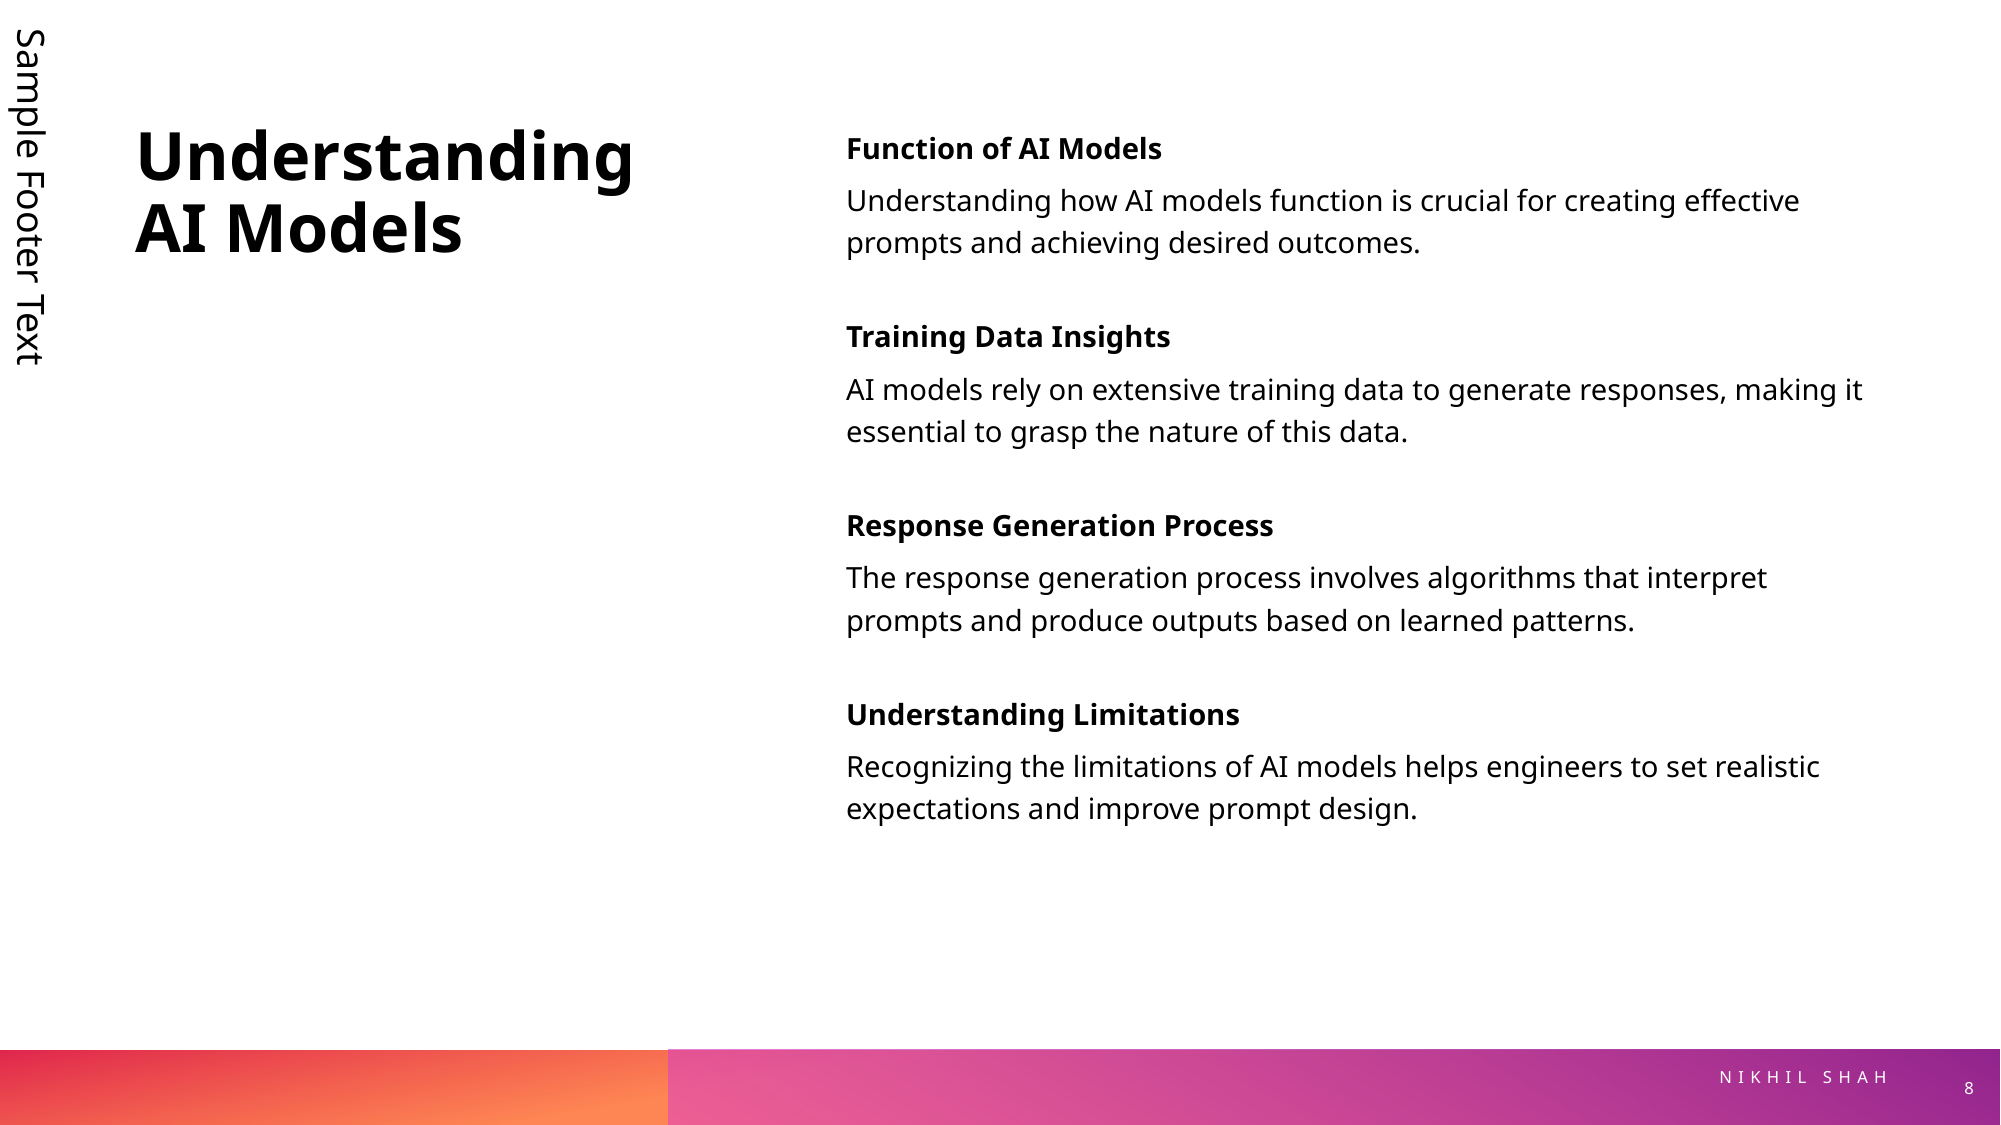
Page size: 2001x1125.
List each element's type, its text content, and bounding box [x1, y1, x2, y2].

list Function of AI Models Understanding how AI models function is crucial for creating effective prompts and achieving desired outcomes. Training Data Insights AI models rely on extensive training data to generate responses, making it essential to grasp the nature of this data. Response Generation Process The response generation process involves algorithms that interpret prompts and produce outputs based on learned patterns. Understanding Limitations Recognizing the limitations of AI models helps engineers to set realistic expectations and improve prompt design. [831, 115, 1880, 971]
footer Sample Footer Text [2, 14, 63, 598]
slide_number 8 [1898, 1058, 1989, 1119]
title Understanding AI Models [120, 115, 702, 930]
slide_number Nikhil shah [1135, 1058, 1898, 1119]
